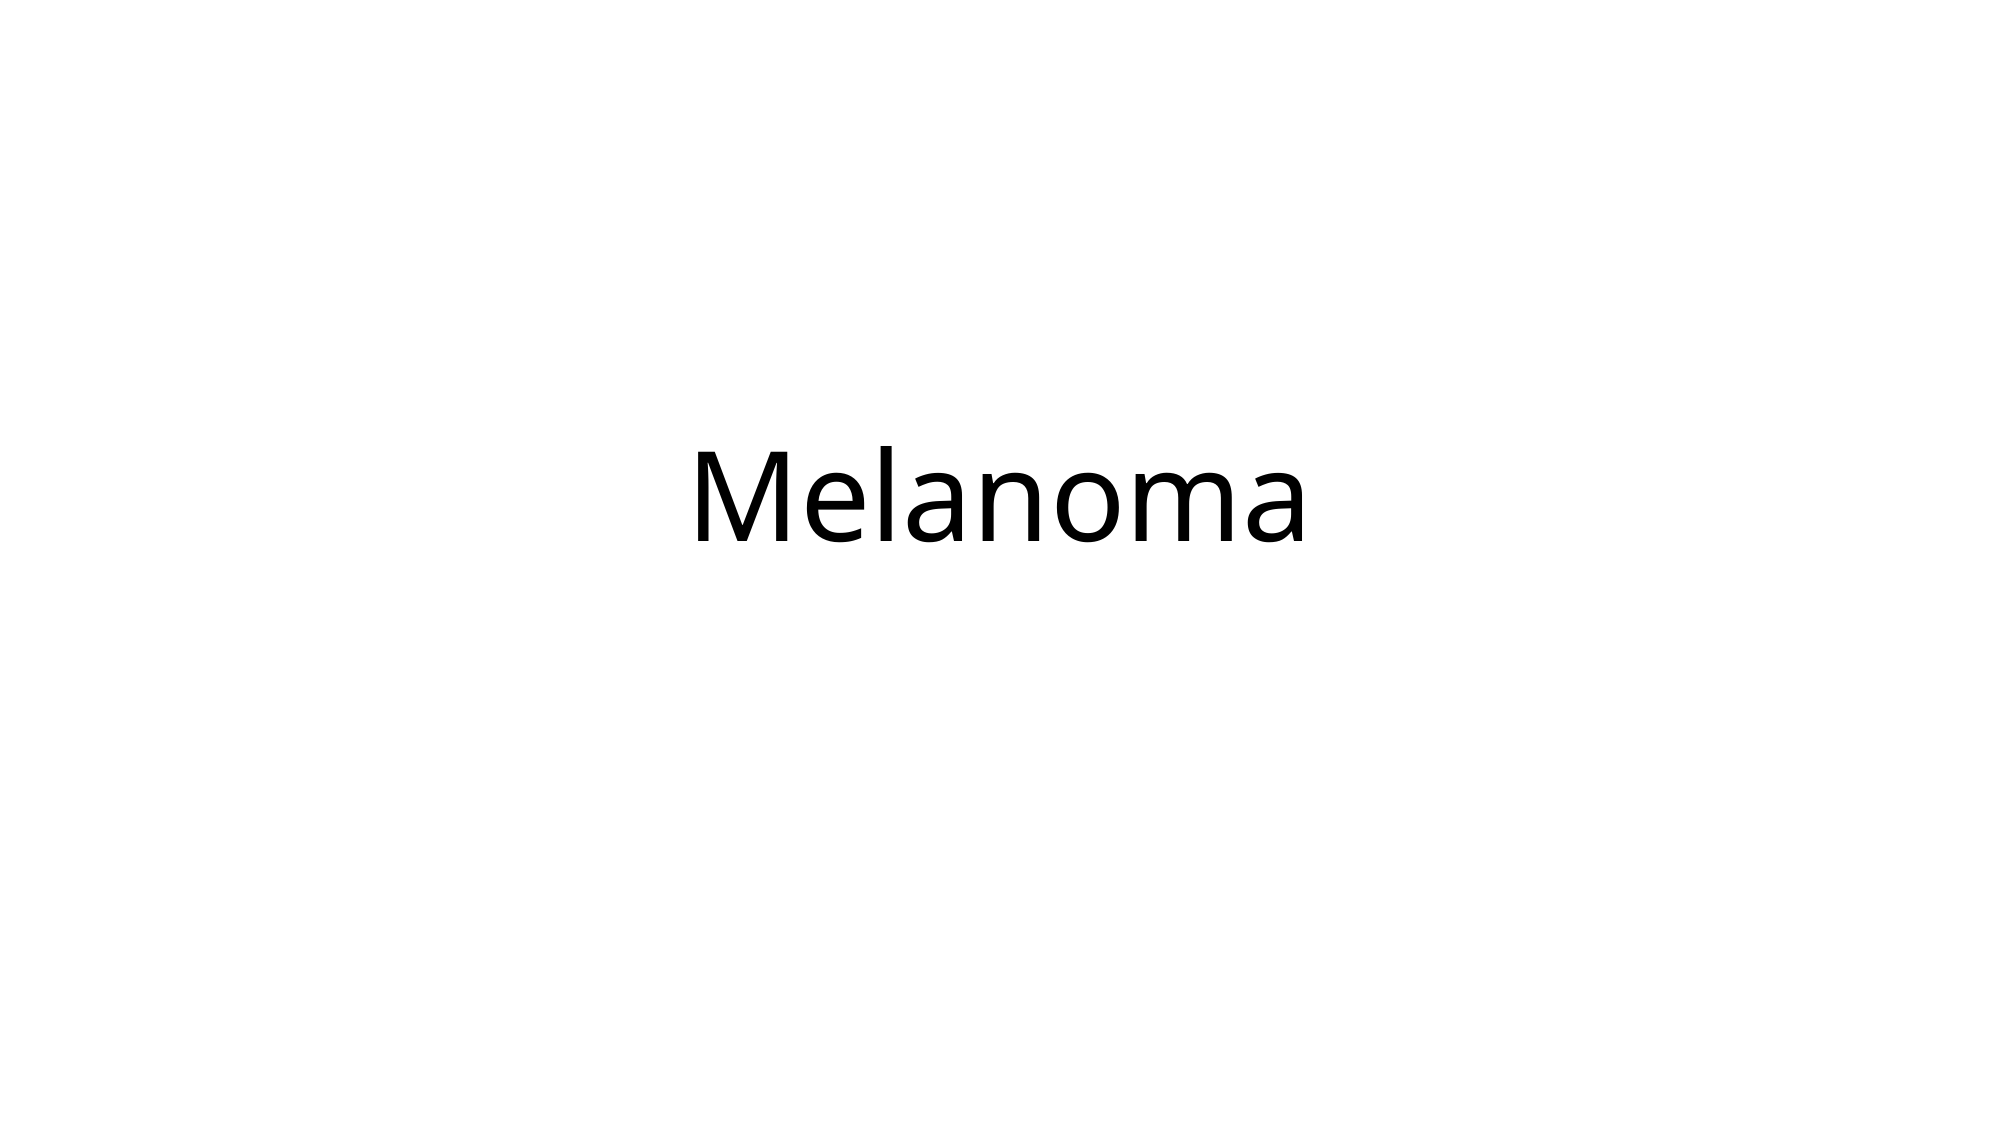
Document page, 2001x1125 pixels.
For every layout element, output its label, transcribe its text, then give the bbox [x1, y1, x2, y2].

title Melanoma [249, 184, 1750, 576]
